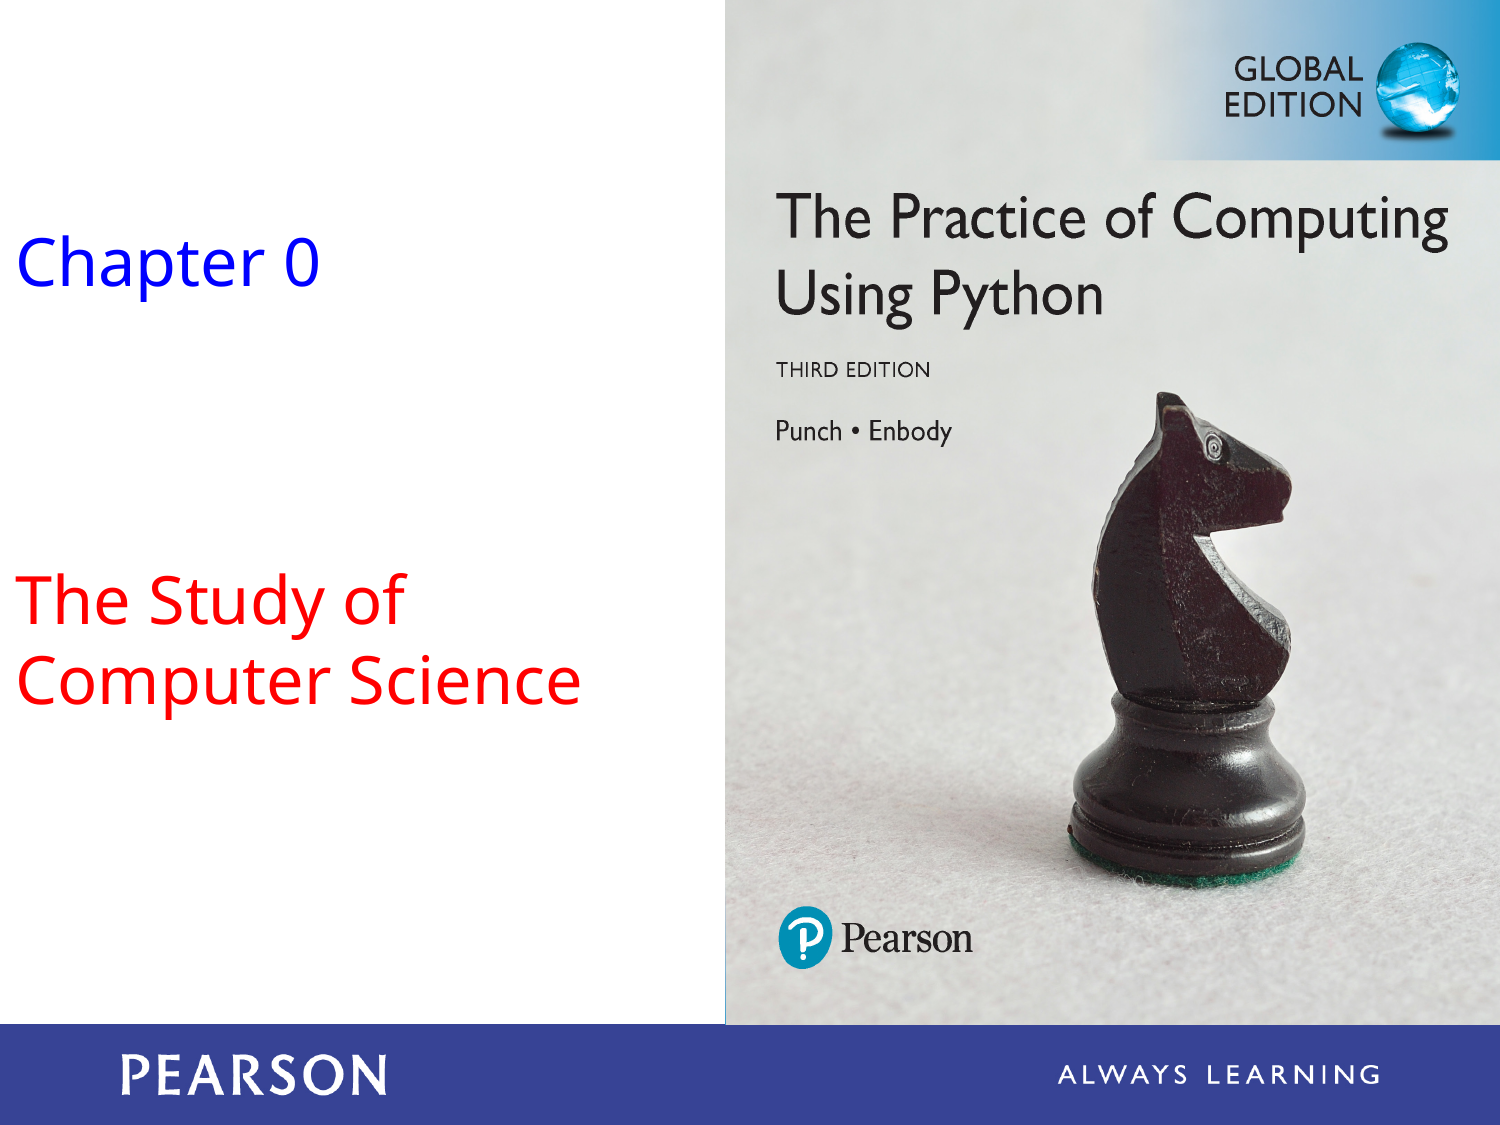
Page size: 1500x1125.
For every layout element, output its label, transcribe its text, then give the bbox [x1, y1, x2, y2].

list The Study of Computer Science [0, 549, 726, 838]
list Chapter 0 [0, 212, 725, 325]
picture [0, 0, 1500, 1125]
